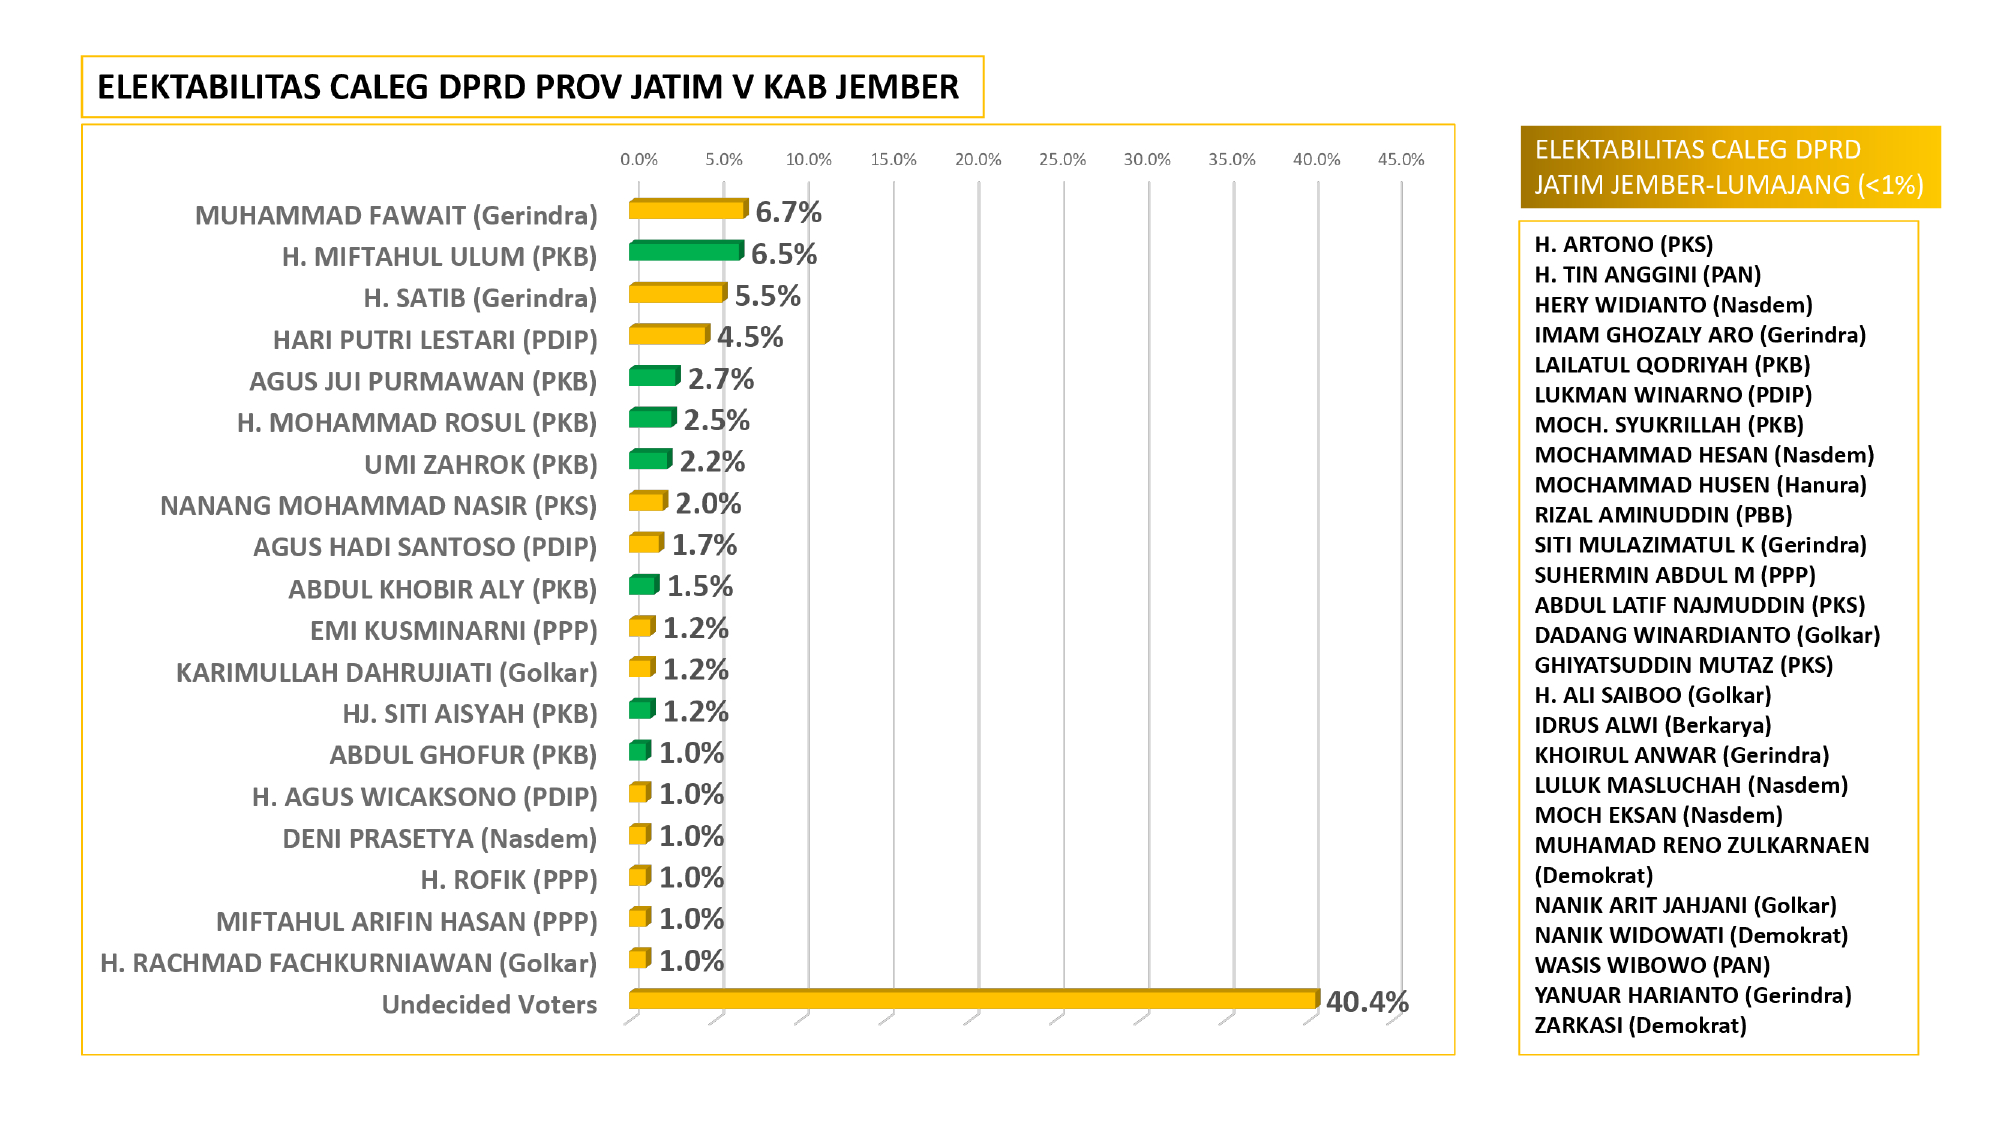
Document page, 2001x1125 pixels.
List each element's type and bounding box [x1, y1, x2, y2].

list [0, 0, 2000, 1125]
